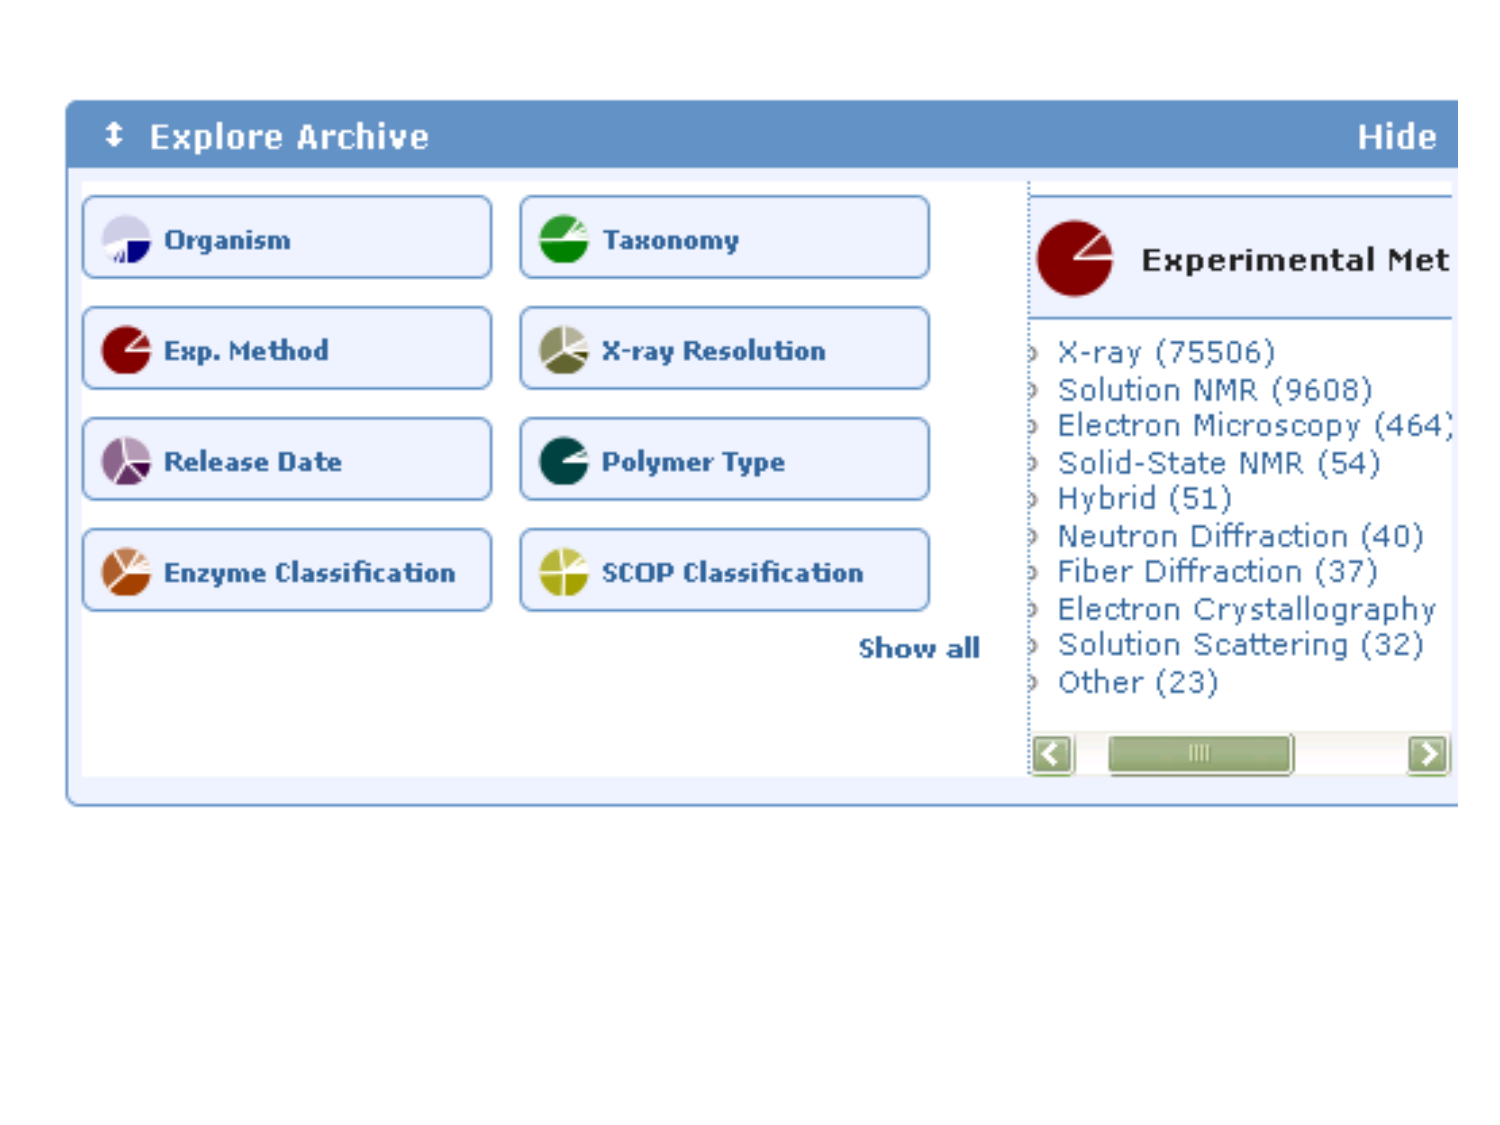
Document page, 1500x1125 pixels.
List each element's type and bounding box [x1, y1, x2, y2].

picture [42, 93, 1458, 821]
